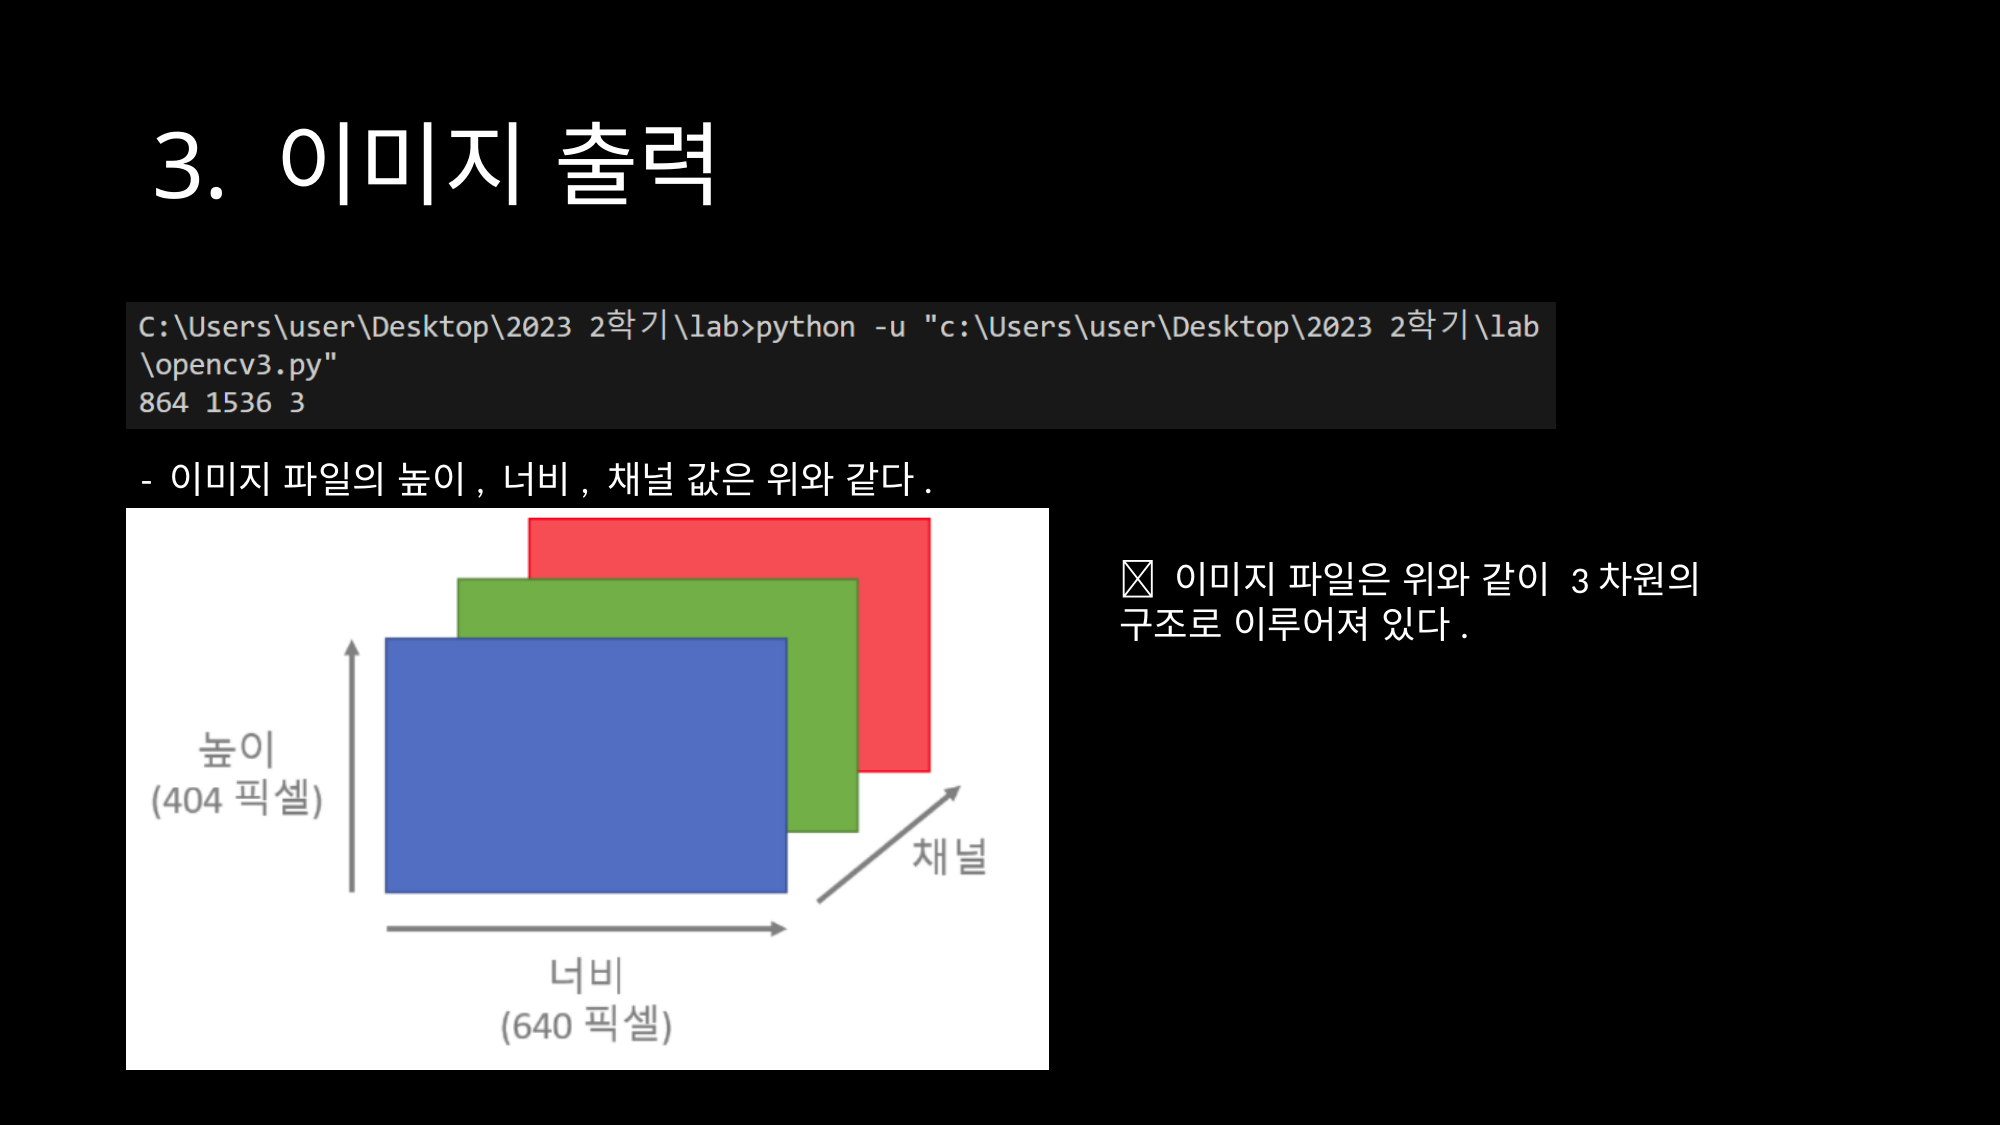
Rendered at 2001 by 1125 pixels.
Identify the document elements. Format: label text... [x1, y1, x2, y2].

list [125, 302, 1556, 429]
text_box - 이미지 파일의 높이, 너비, 채널 값은 위와 같다. [126, 448, 1297, 509]
picture [125, 508, 1049, 1070]
title 3. 이미지 출력 [137, 59, 1863, 278]
text_box  이미지 파일은 위와 같이 3차원의 구조로 이루어져 있다. [1104, 548, 1724, 654]
